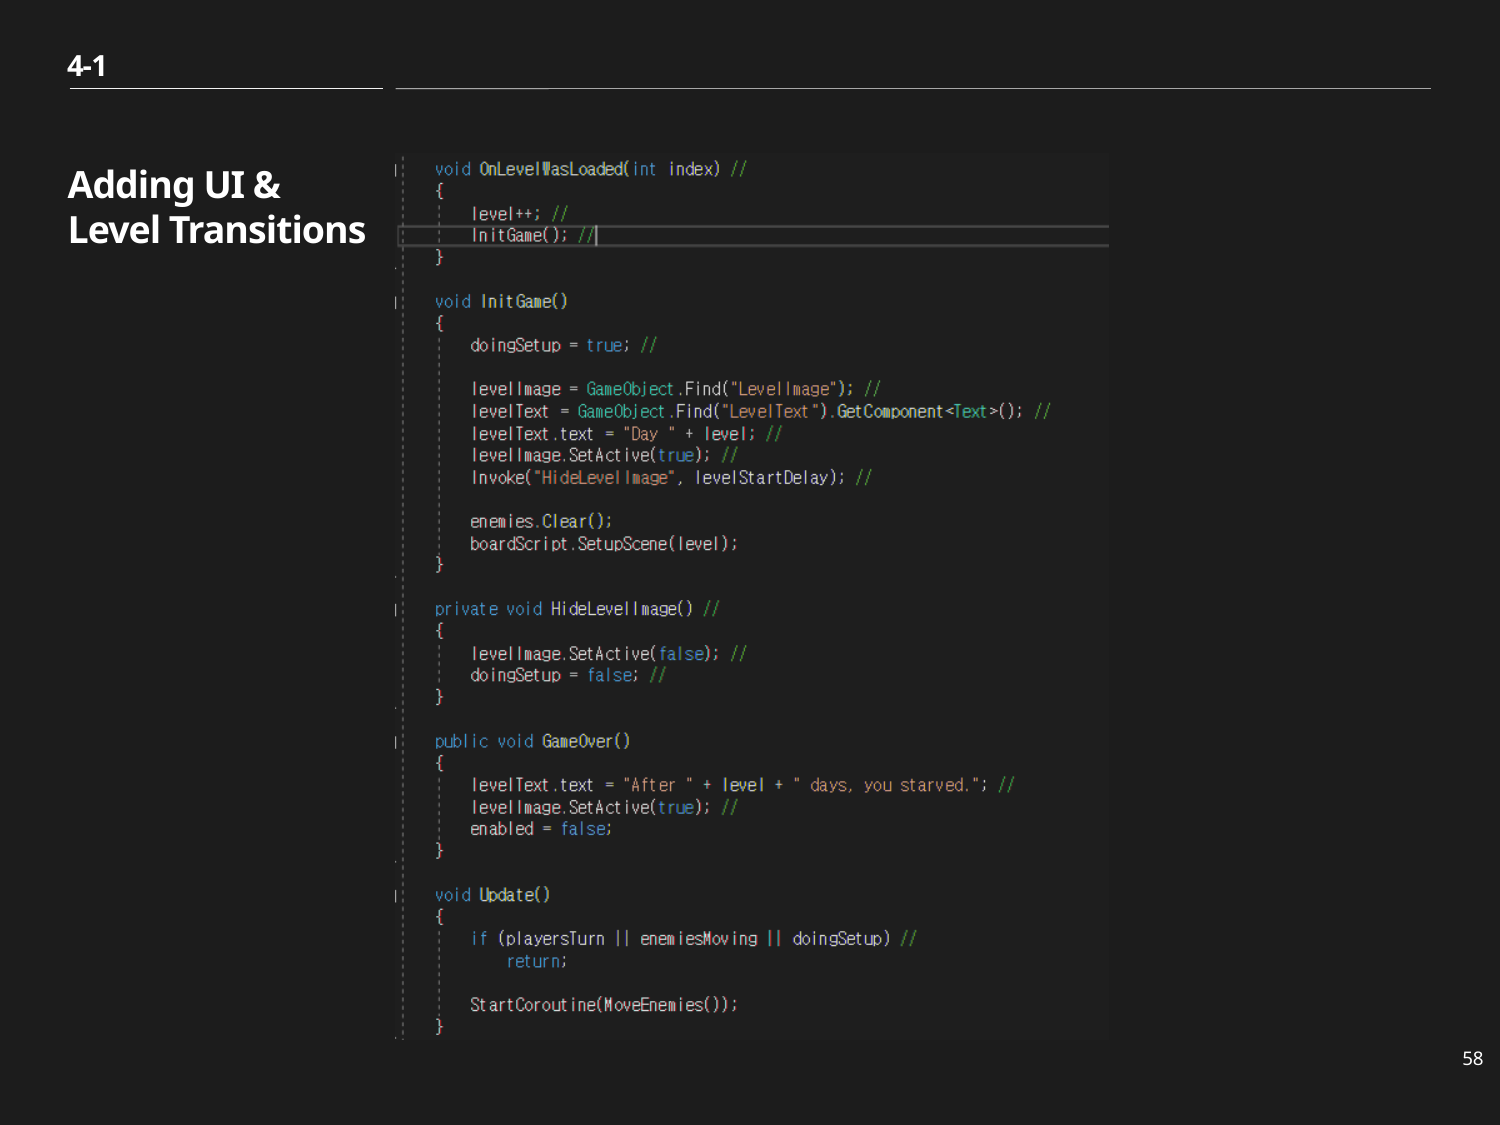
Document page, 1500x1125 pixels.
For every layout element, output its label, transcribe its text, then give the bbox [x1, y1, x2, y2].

picture [395, 153, 1109, 1040]
text_box 58 [1377, 1039, 1499, 1080]
text_box 4-1 [52, 39, 123, 90]
title Adding UI & Level Transitions [52, 153, 384, 395]
